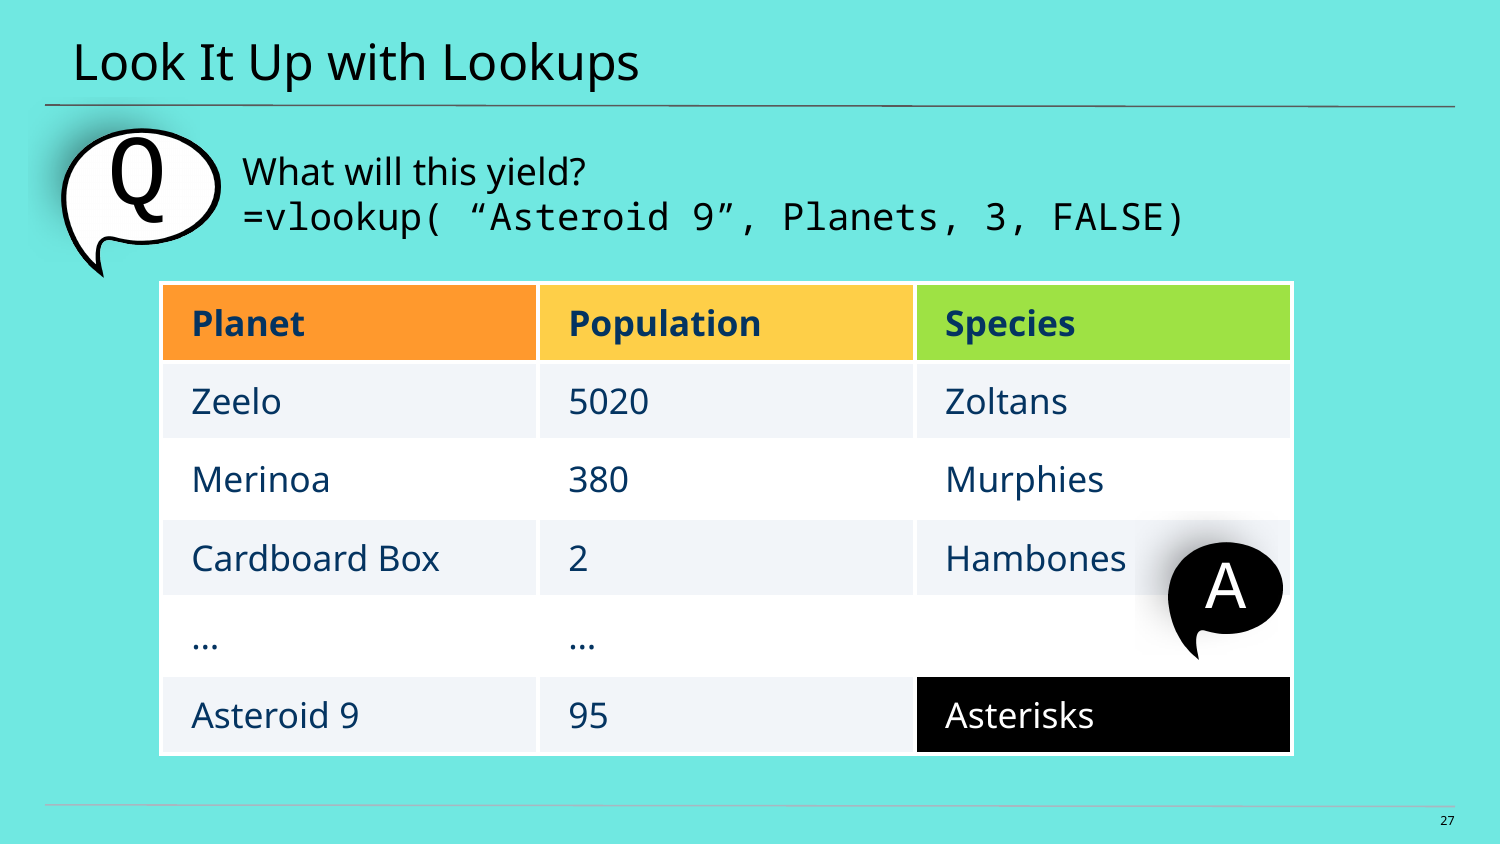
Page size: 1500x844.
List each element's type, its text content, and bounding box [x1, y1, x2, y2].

table_cell 380 [540, 442, 913, 516]
table_cell 5020 [540, 364, 913, 438]
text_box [1159, 532, 1293, 660]
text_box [61, 107, 221, 278]
table_cell [917, 599, 1290, 673]
table_cell Asterisks [917, 677, 1290, 752]
table_cell Cardboard Box [163, 520, 536, 595]
table_cell Murphies [917, 442, 1290, 516]
table_cell Hambones [1252, 520, 1290, 531]
table_cell … [163, 599, 536, 673]
table_header Species [917, 321, 1290, 360]
title Look It Up with Lookups [0, 0, 1500, 88]
table_cell Merinoa [163, 442, 536, 516]
table_header Planet [163, 285, 536, 360]
table_cell Zeelo [163, 364, 536, 438]
table_cell … [540, 599, 913, 673]
table_header Population [540, 321, 913, 360]
table_cell Asteroid 9 [163, 677, 536, 752]
table_cell 95 [540, 677, 913, 752]
text_box What will this yield? =vlookup( “Asteroid 9”, Planets, 3, FALSE) [227, 133, 1440, 321]
table_cell Hambones [917, 520, 1159, 595]
table_cell 2 [540, 520, 913, 595]
table_cell Zoltans [917, 364, 1290, 438]
